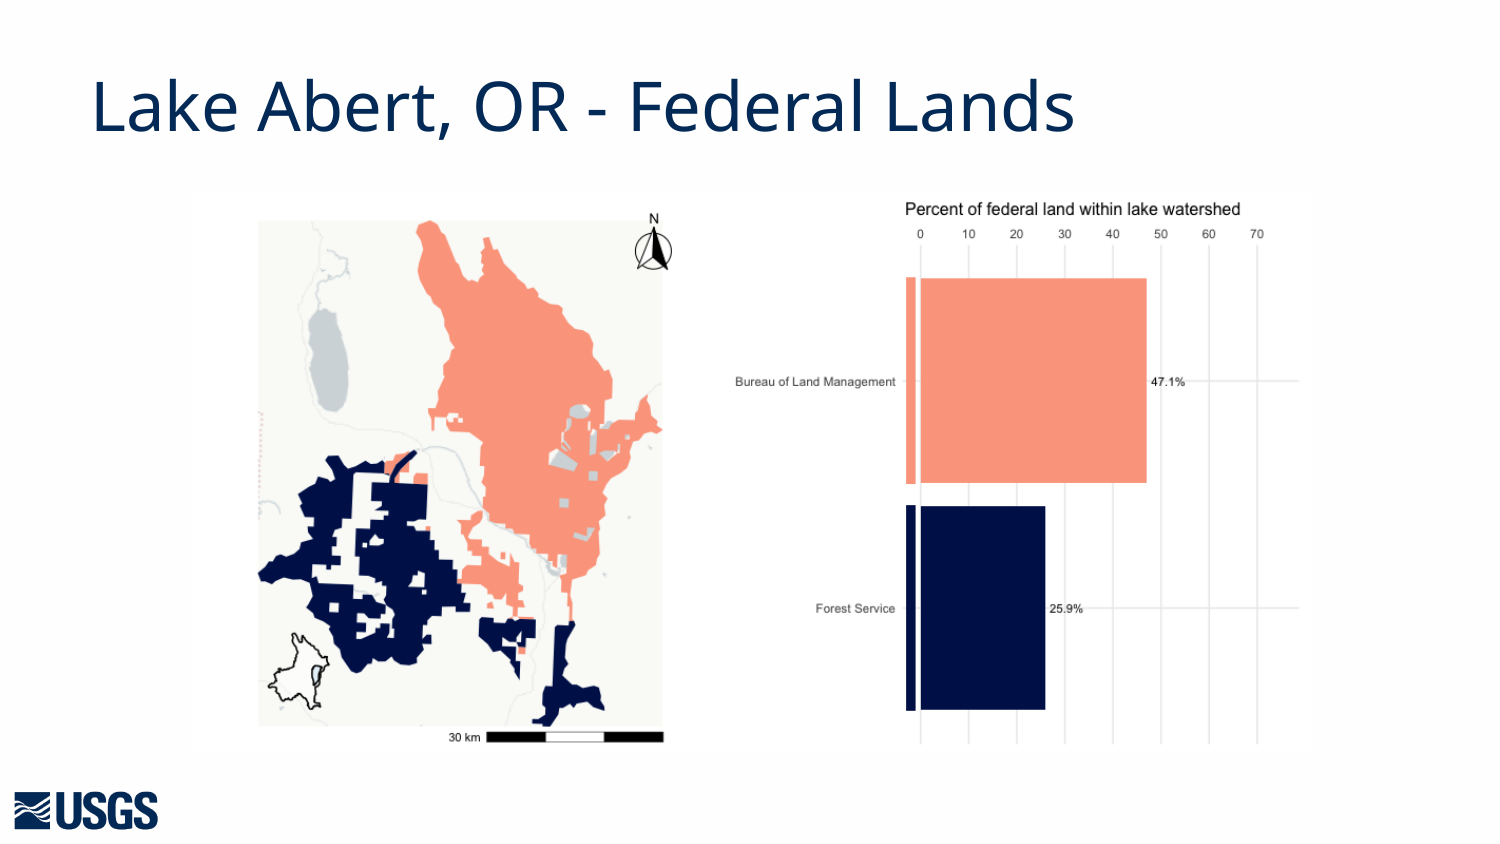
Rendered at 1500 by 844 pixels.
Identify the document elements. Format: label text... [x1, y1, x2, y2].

picture [0, 0, 1500, 844]
title Lake Abert, OR - Federal Lands [75, 33, 1425, 175]
